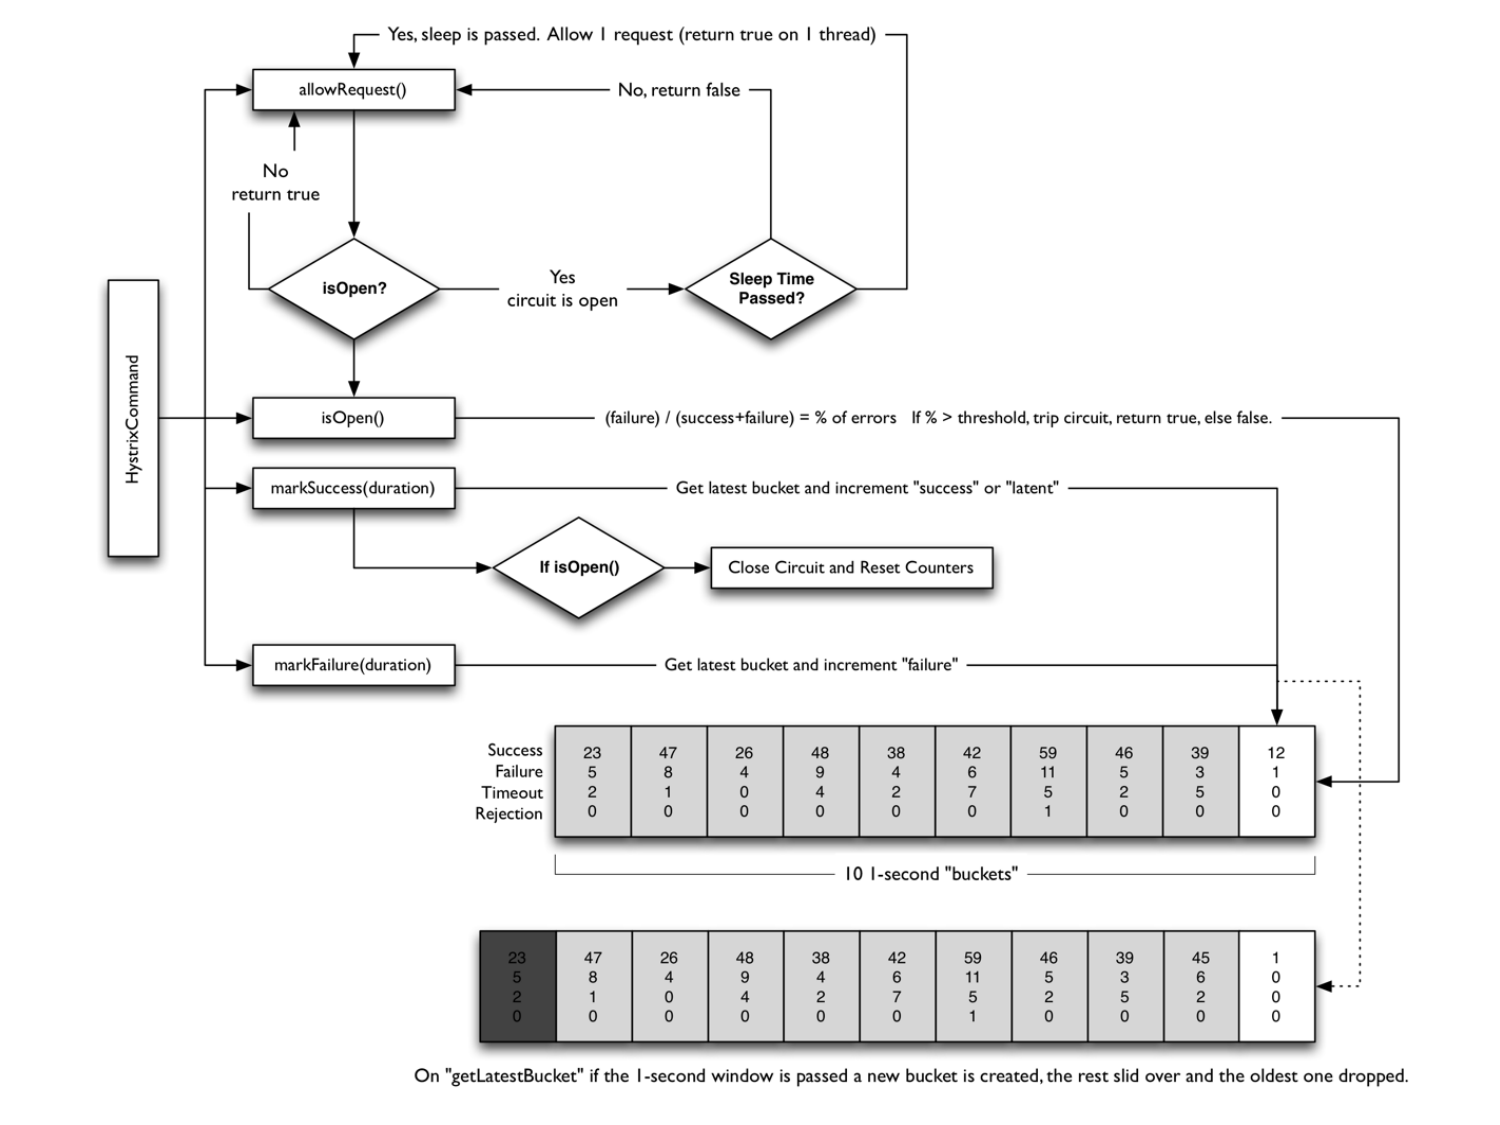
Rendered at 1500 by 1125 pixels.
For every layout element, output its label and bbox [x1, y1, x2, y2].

list [74, 12, 1426, 1103]
